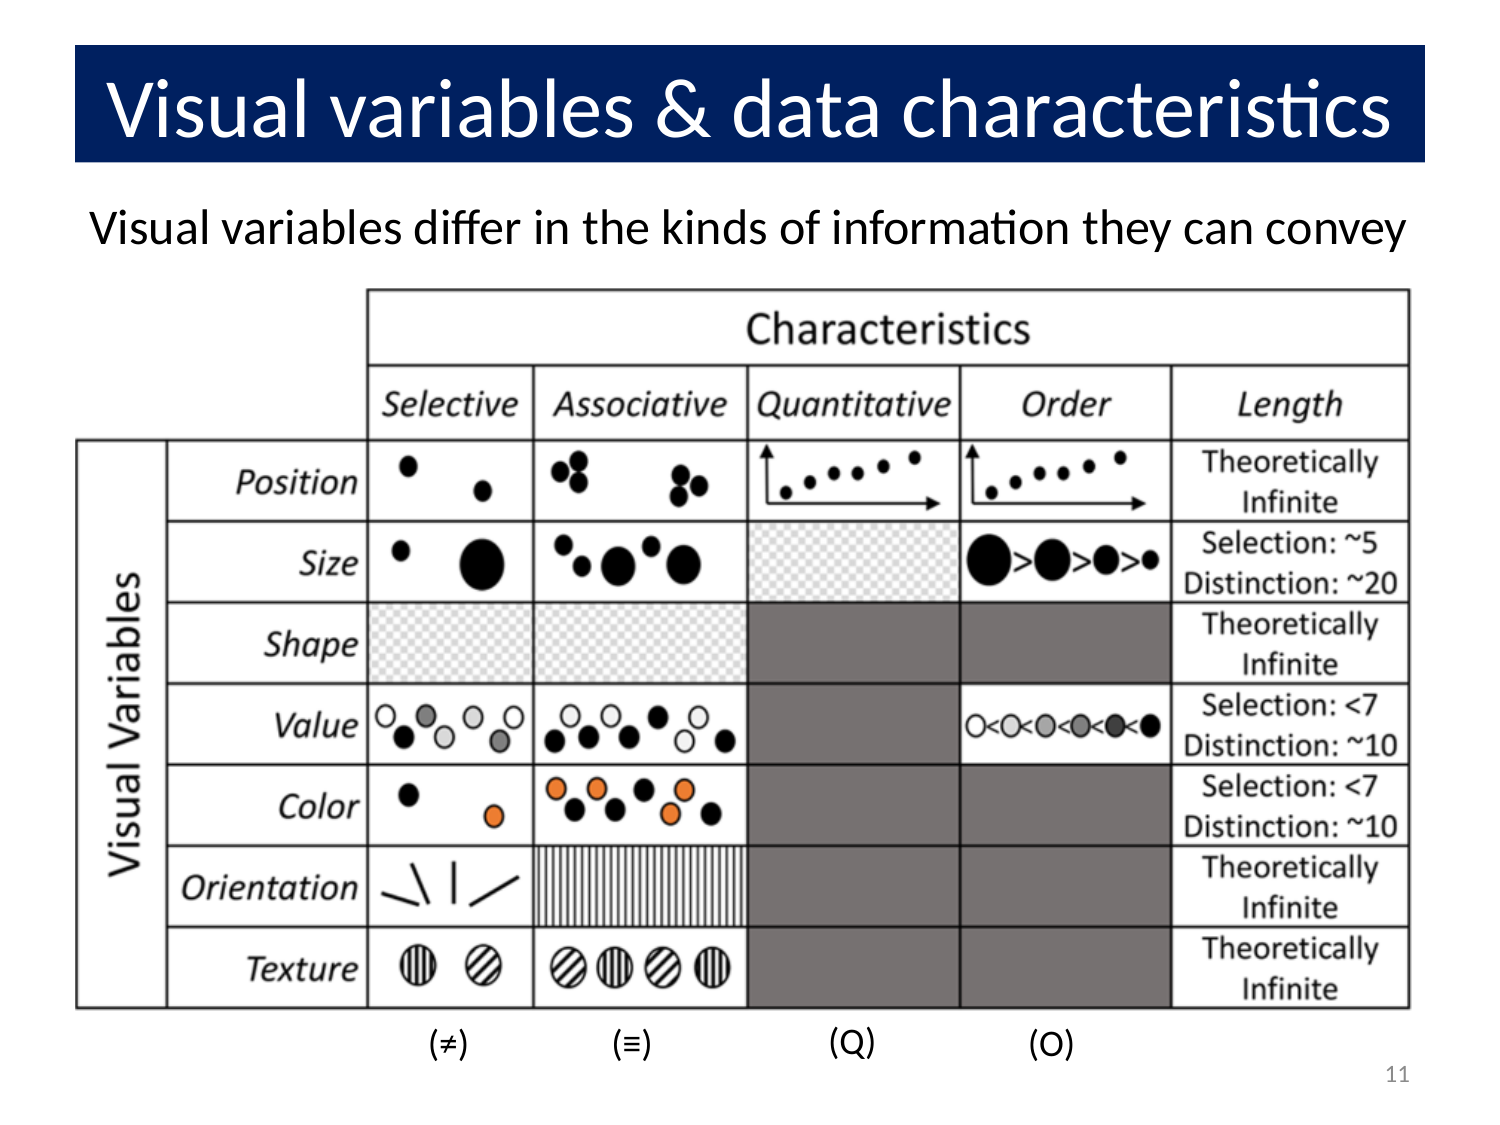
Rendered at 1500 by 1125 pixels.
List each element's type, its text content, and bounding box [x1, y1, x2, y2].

text_box (≠) [413, 1019, 493, 1072]
slide_number 11 [1074, 1042, 1425, 1103]
text_box (O) [1013, 1019, 1099, 1072]
picture [74, 288, 1412, 1011]
text_box (Q) [813, 1019, 900, 1070]
title Visual variables & data characteristics [75, 45, 1425, 163]
text_box Visual variables differ in the kinds of information they can convey [74, 187, 1425, 263]
text_box (≡) [588, 1019, 677, 1072]
